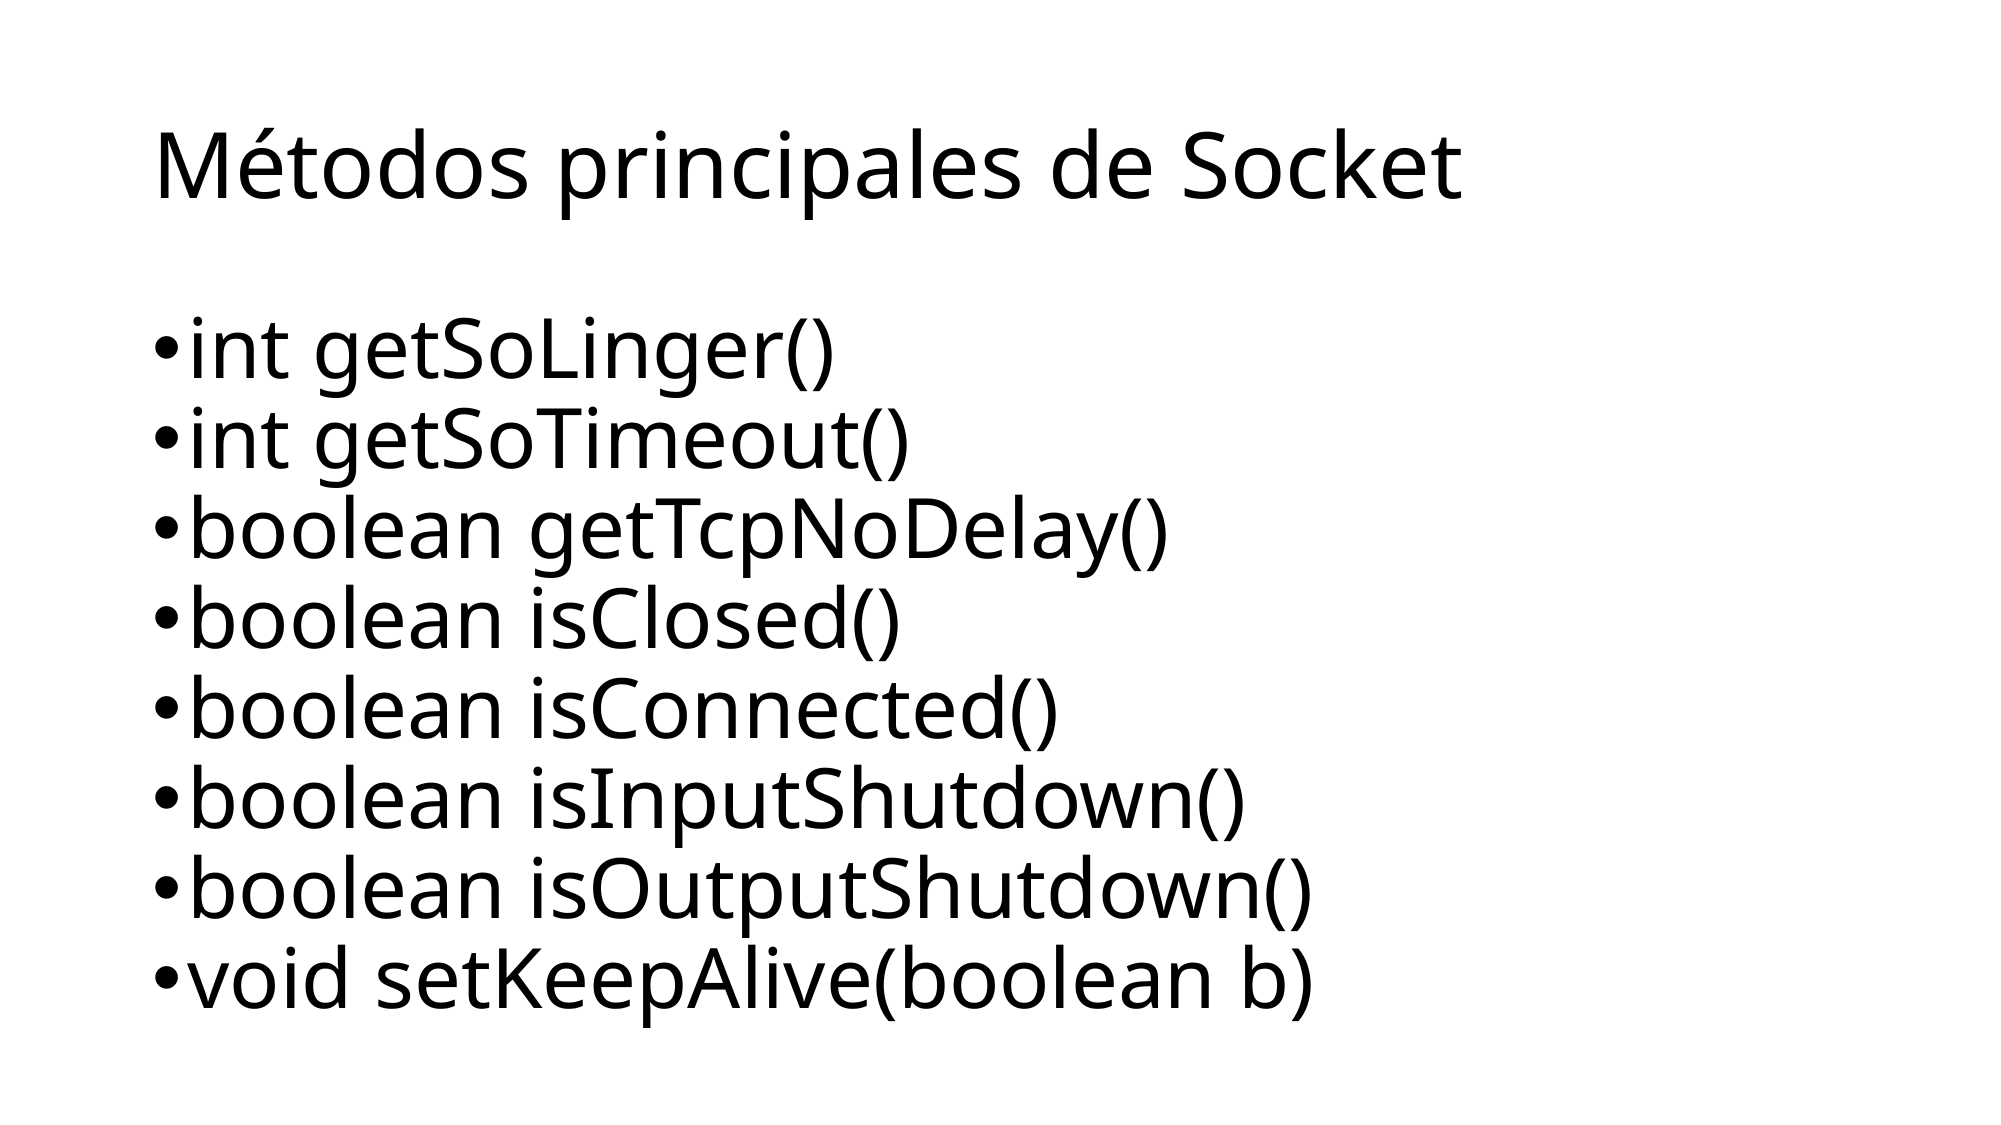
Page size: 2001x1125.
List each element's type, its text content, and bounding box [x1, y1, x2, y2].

text_box int getSoLinger() int getSoTimeout() boolean getTcpNoDelay() boolean isClosed() boolean isConnected() boolean isInputShutdown() boolean isOutputShutdown() void setKeepAlive(boolean b) [137, 299, 1863, 1013]
text_box Métodos principales de Socket [137, 59, 1863, 277]
